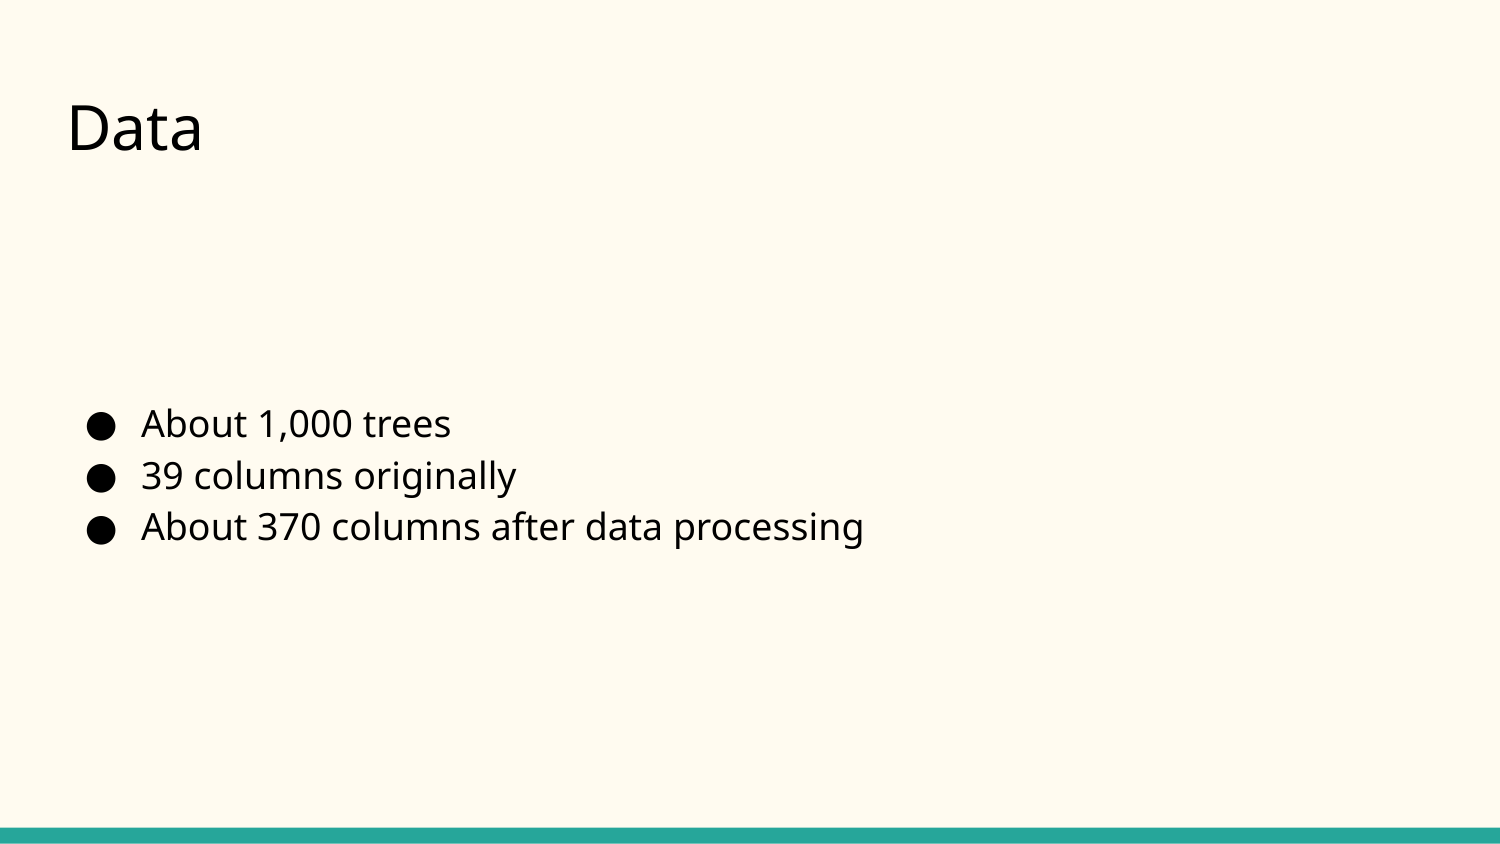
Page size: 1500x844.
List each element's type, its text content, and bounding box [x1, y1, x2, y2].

title Data [51, 72, 1449, 174]
list About 1,000 trees 39 columns originally About 370 columns after data processing [51, 192, 1449, 750]
